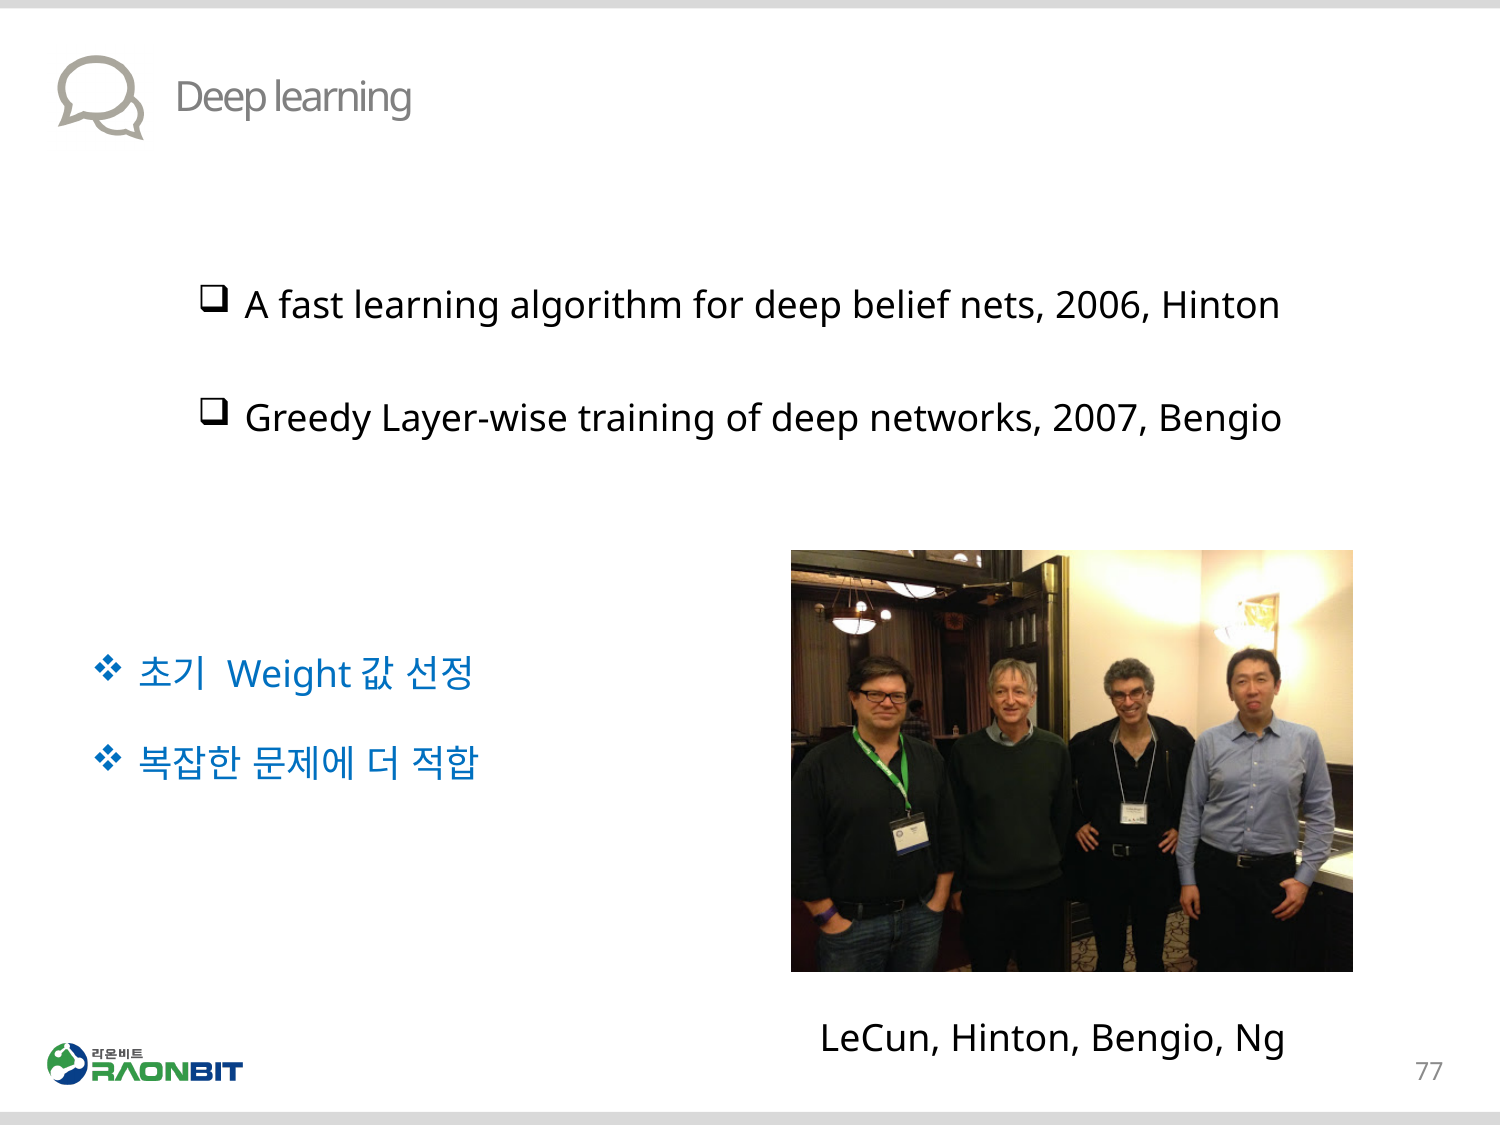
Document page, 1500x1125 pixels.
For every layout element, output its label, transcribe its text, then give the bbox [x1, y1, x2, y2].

text_box 초기 Weight값 선정 복잡한 문제에 더 적합 [76, 597, 597, 793]
text_box LeCun, Hinton, Bengio, Ng [804, 1006, 1302, 1067]
title Deep learning [159, 48, 1425, 141]
picture [47, 1043, 243, 1085]
text_box A fast learning algorithm for deep belief nets, 2006, Hinton Greedy Layer-wise training of deep networks, 2007, Bengio [182, 206, 1353, 446]
picture [790, 550, 1353, 973]
slide_number 77 [1328, 1042, 1459, 1103]
